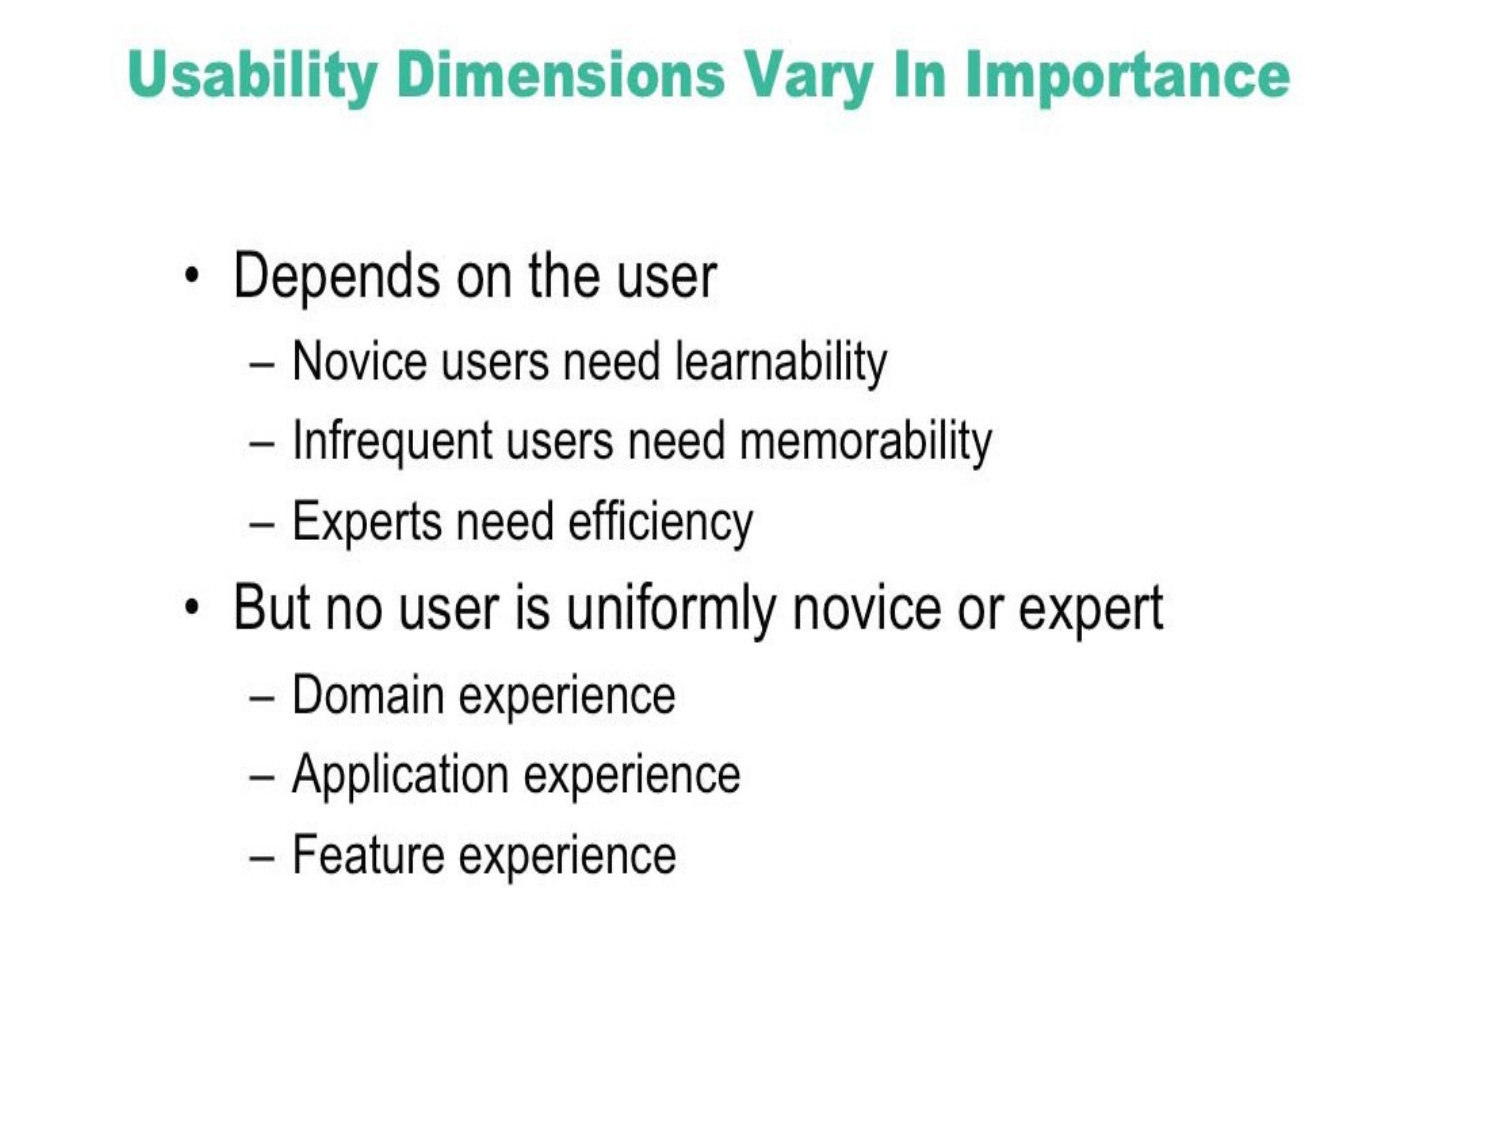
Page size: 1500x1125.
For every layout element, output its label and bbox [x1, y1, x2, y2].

text_box [69, 0, 1411, 1123]
